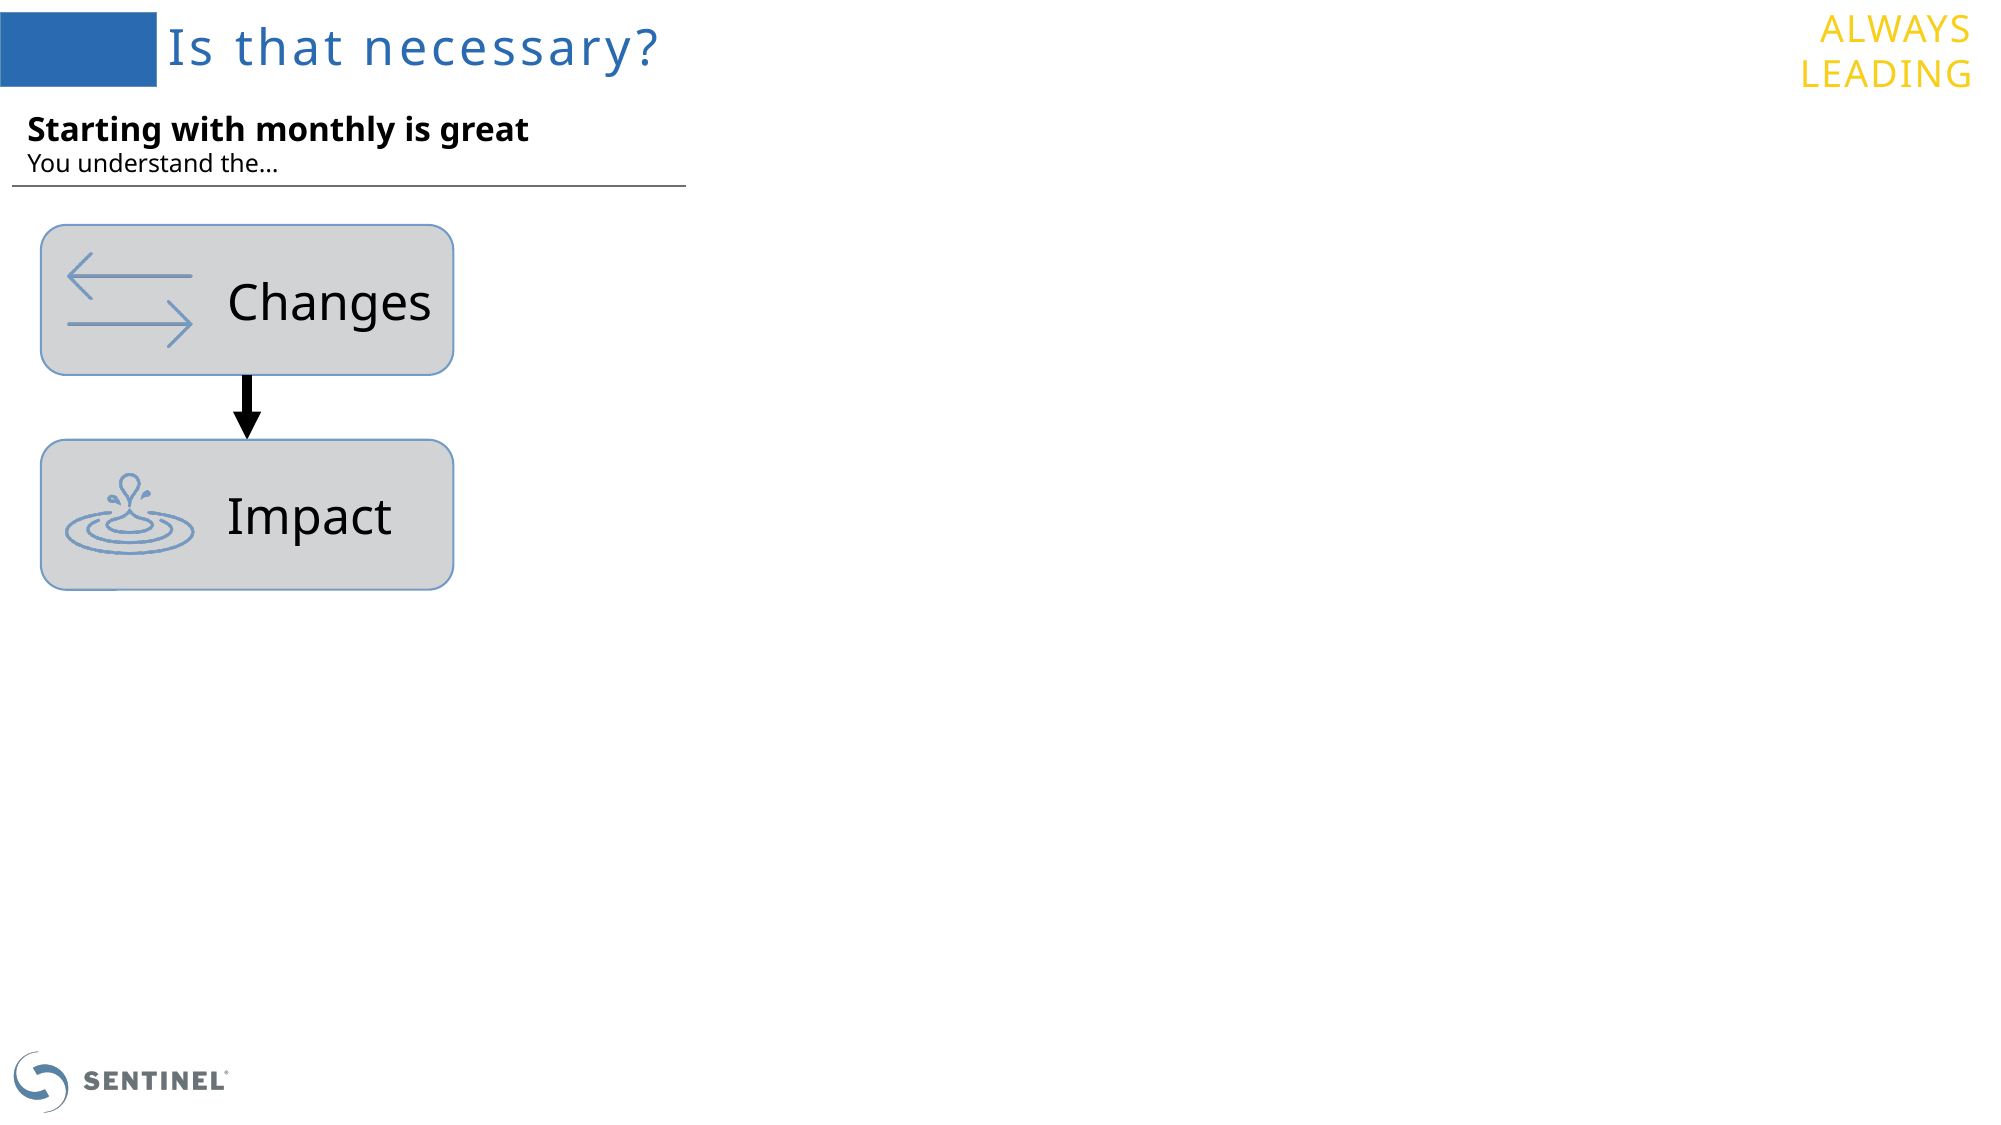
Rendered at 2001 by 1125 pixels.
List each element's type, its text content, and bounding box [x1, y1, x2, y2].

text_box [39, 223, 455, 376]
title Is that necessary? [168, 12, 1649, 87]
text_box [12, 99, 687, 186]
text_box Changes [213, 262, 454, 338]
picture [13, 1051, 229, 1113]
picture [58, 228, 201, 372]
picture [1, 13, 156, 86]
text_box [40, 439, 454, 590]
